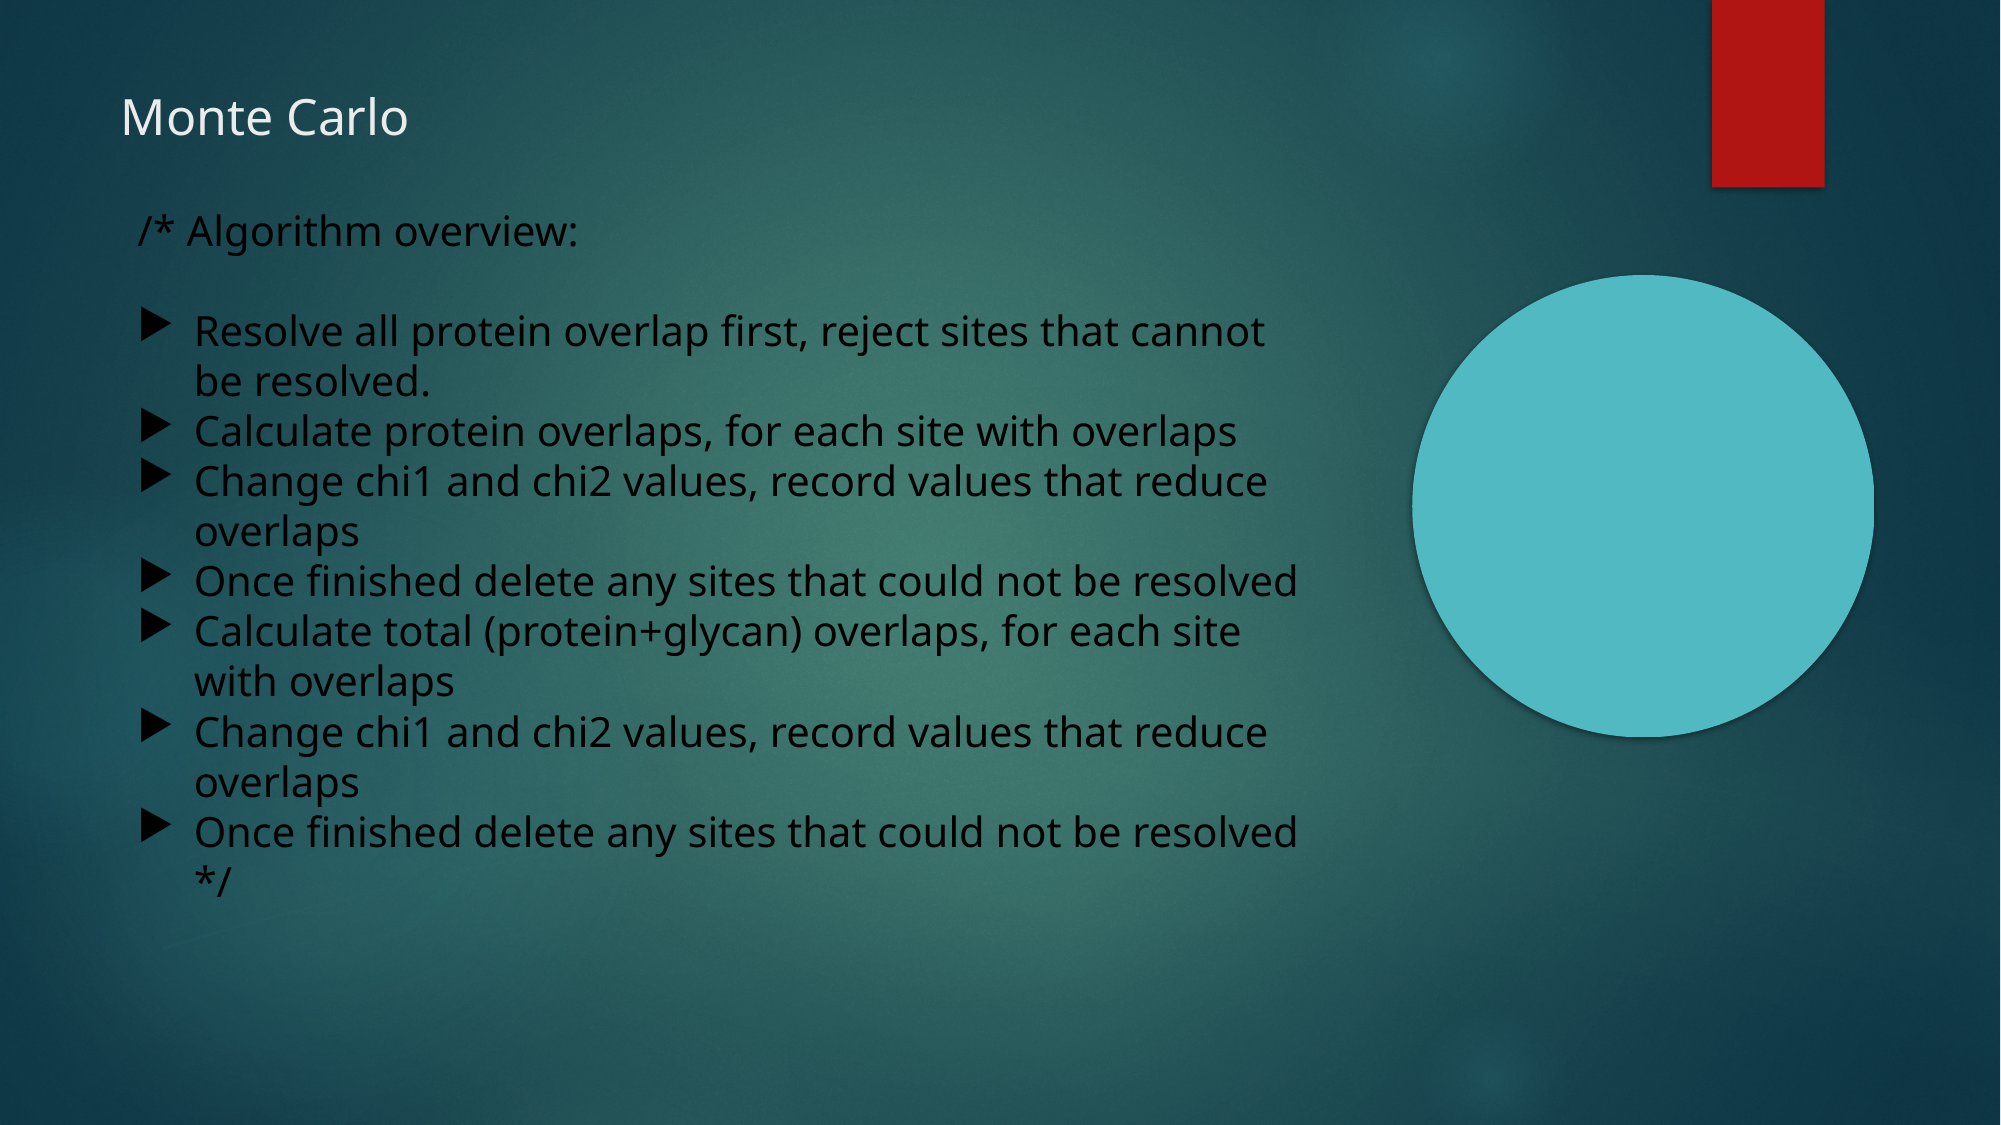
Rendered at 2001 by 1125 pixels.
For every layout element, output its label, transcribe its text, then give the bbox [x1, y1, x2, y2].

picture [0, 0, 2001, 1125]
text_box /* Algorithm overview: Resolve all protein overlap first, reject sites that cannot be resolved. Calculate protein overlaps, for each site with overlaps Change chi1 and chi2 values, record values that reduce overlaps Once finished delete any sites that could not be resolved Calculate total (protein+glycan) overlaps, for each site with overlaps Change chi1 and chi2 values, record values that reduce overlaps Once finished delete any sites that could not be resolved */ [137, 155, 1318, 956]
text_box Monte Carlo [106, 74, 1649, 304]
